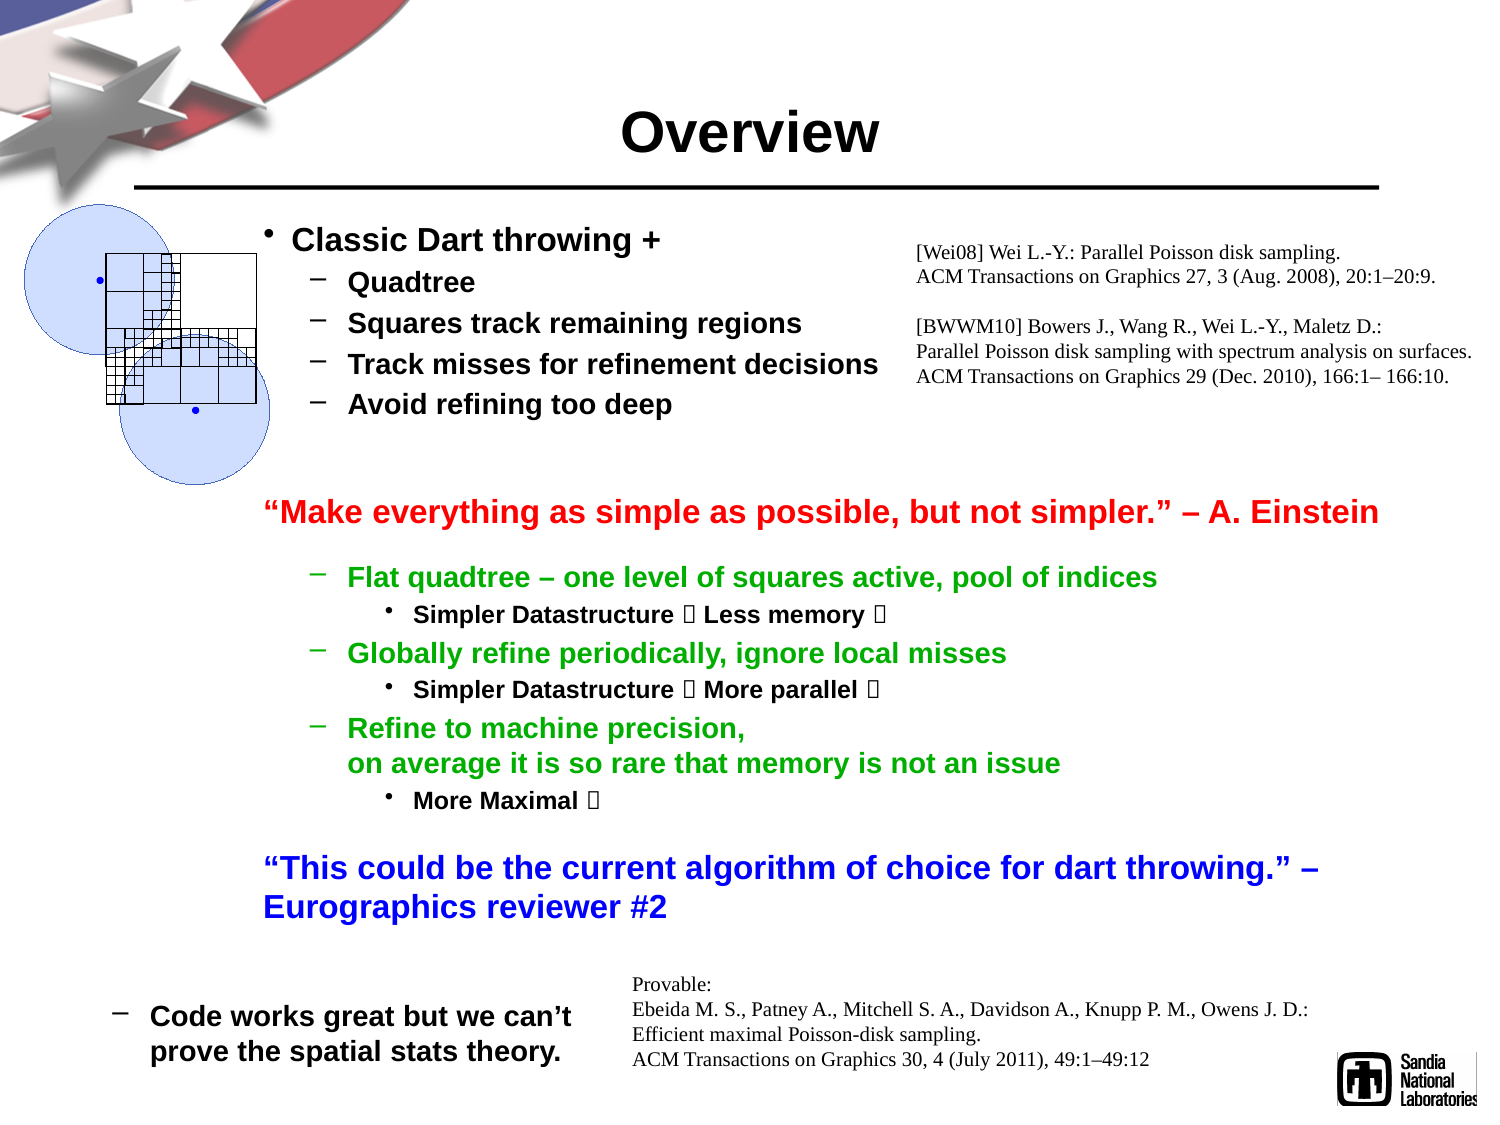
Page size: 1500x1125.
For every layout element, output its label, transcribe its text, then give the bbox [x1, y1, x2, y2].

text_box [22, 962, 1317, 1080]
text_box Flat quadtree – one level of squares active, pool of indices Simpler Datastructure  Less memory  Globally refine periodically, ignore local misses Simpler Datastructure  More parallel  Refine to machine precision, on average it is so rare that memory is not an issue More Maximal  [220, 551, 1388, 831]
list Classic Dart throwing + Quadtree Squares track remaining regions Track misses for refinement decisions Avoid refining too deep [275, 209, 1388, 450]
text_box “Make everything as simple as possible, but not simpler.” – A. Einstein [220, 483, 1417, 549]
text_box [Wei08] Wei L.-Y.: Parallel Poisson disk sampling. ACM Transactions on Graphics 27, 3 (Aug. 2008), 20:1–20:9. [BWWM10] Bowers J., Wang R., Wei L.-Y., Maletz D.: Parallel Poisson disk sampling with spectrum analysis on surfaces. ACM Transactions on Graphics 29 (Dec. 2010), 166:1– 166:10. [873, 230, 1493, 396]
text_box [24, 204, 271, 485]
text_box “This could be the current algorithm of choice for dart throwing.” – Eurographics reviewer #2 [220, 838, 1388, 941]
title Overview [111, 45, 1388, 209]
